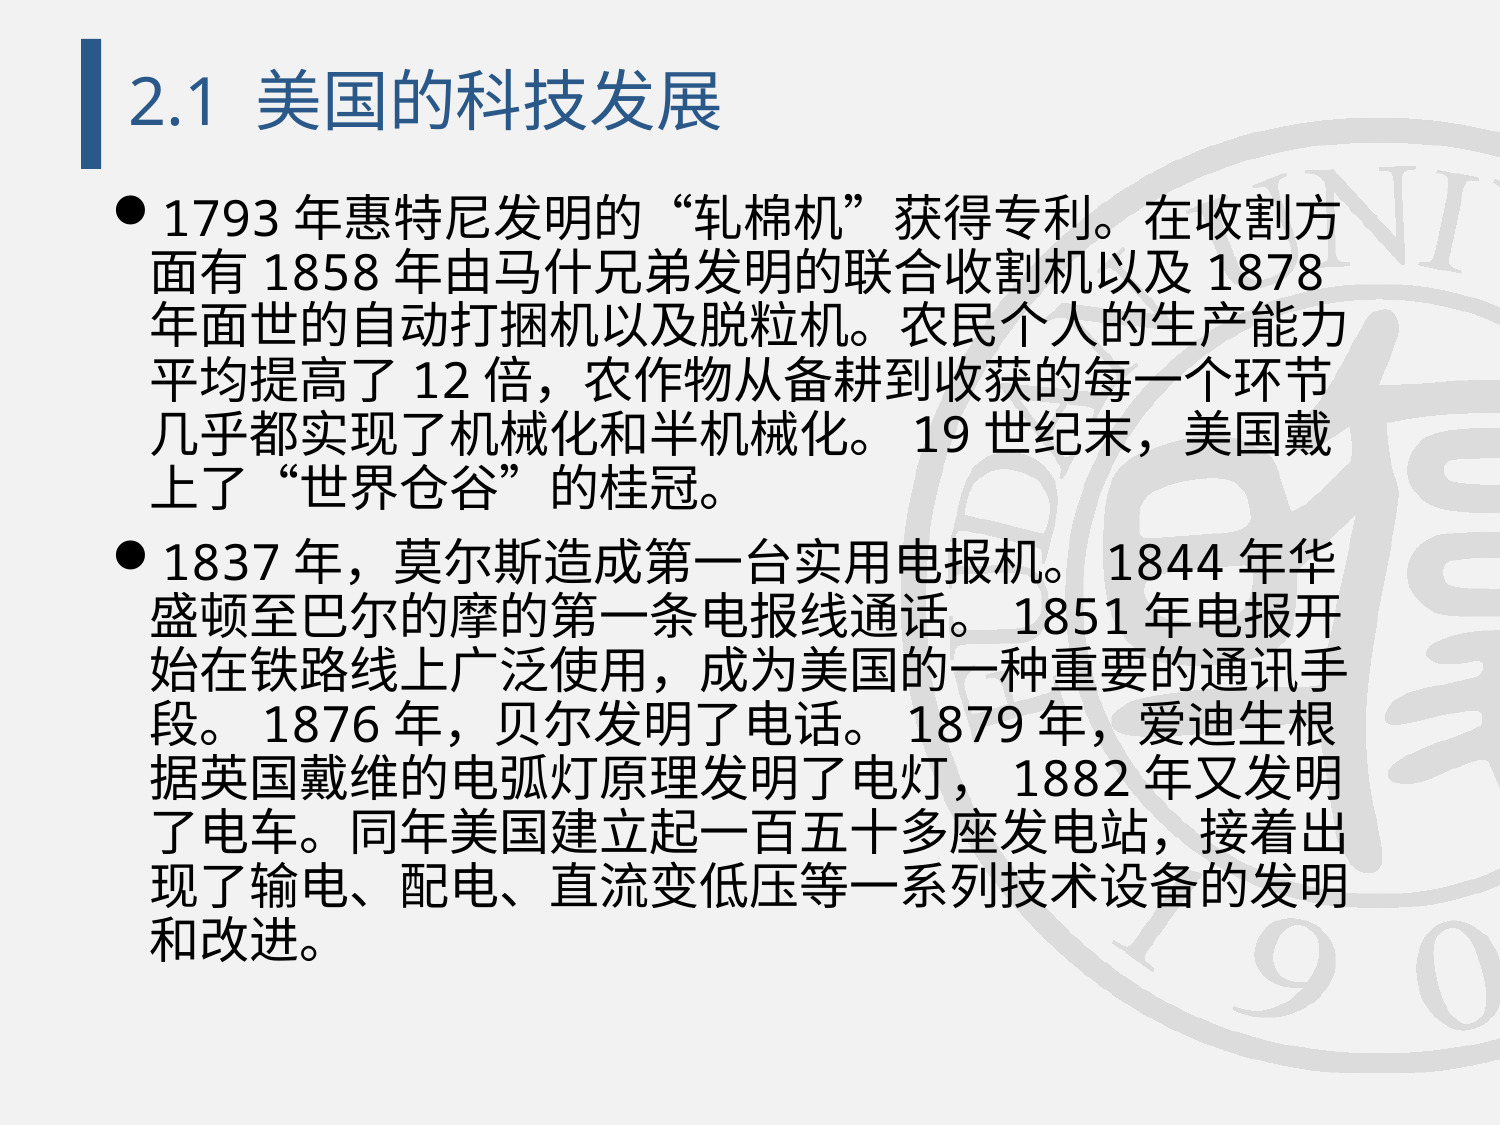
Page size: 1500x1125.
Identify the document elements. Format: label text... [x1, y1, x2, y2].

list 1793年惠特尼发明的“轧棉机”获得专利。在收割方面有1858年由马什兄弟发明的联合收割机以及1878年面世的自动打捆机以及脱粒机。农民个人的生产能力平均提高了12倍，农作物从备耕到收获的每一个环节几乎都实现了机械化和半机械化。19世纪末，美国戴上了“世界仓谷”的桂冠。 1837年，莫尔斯造成第一台实用电报机。1844年华盛顿至巴尔的摩的第一条电报线通话。1851年电报开始在铁路线上广泛使用，成为美国的一种重要的通讯手段。1876年，贝尔发明了电话。1879年，爱迪生根据英国戴维的电弧灯原理发明了电灯，1882年又发明了电车。同年美国建立起一百五十多座发电站，接着出现了输电、配电、直流变低压等一系列技术设备的发明和改进。 [96, 185, 1387, 1014]
title 2.1 美国的科技发展 [113, 49, 1387, 159]
